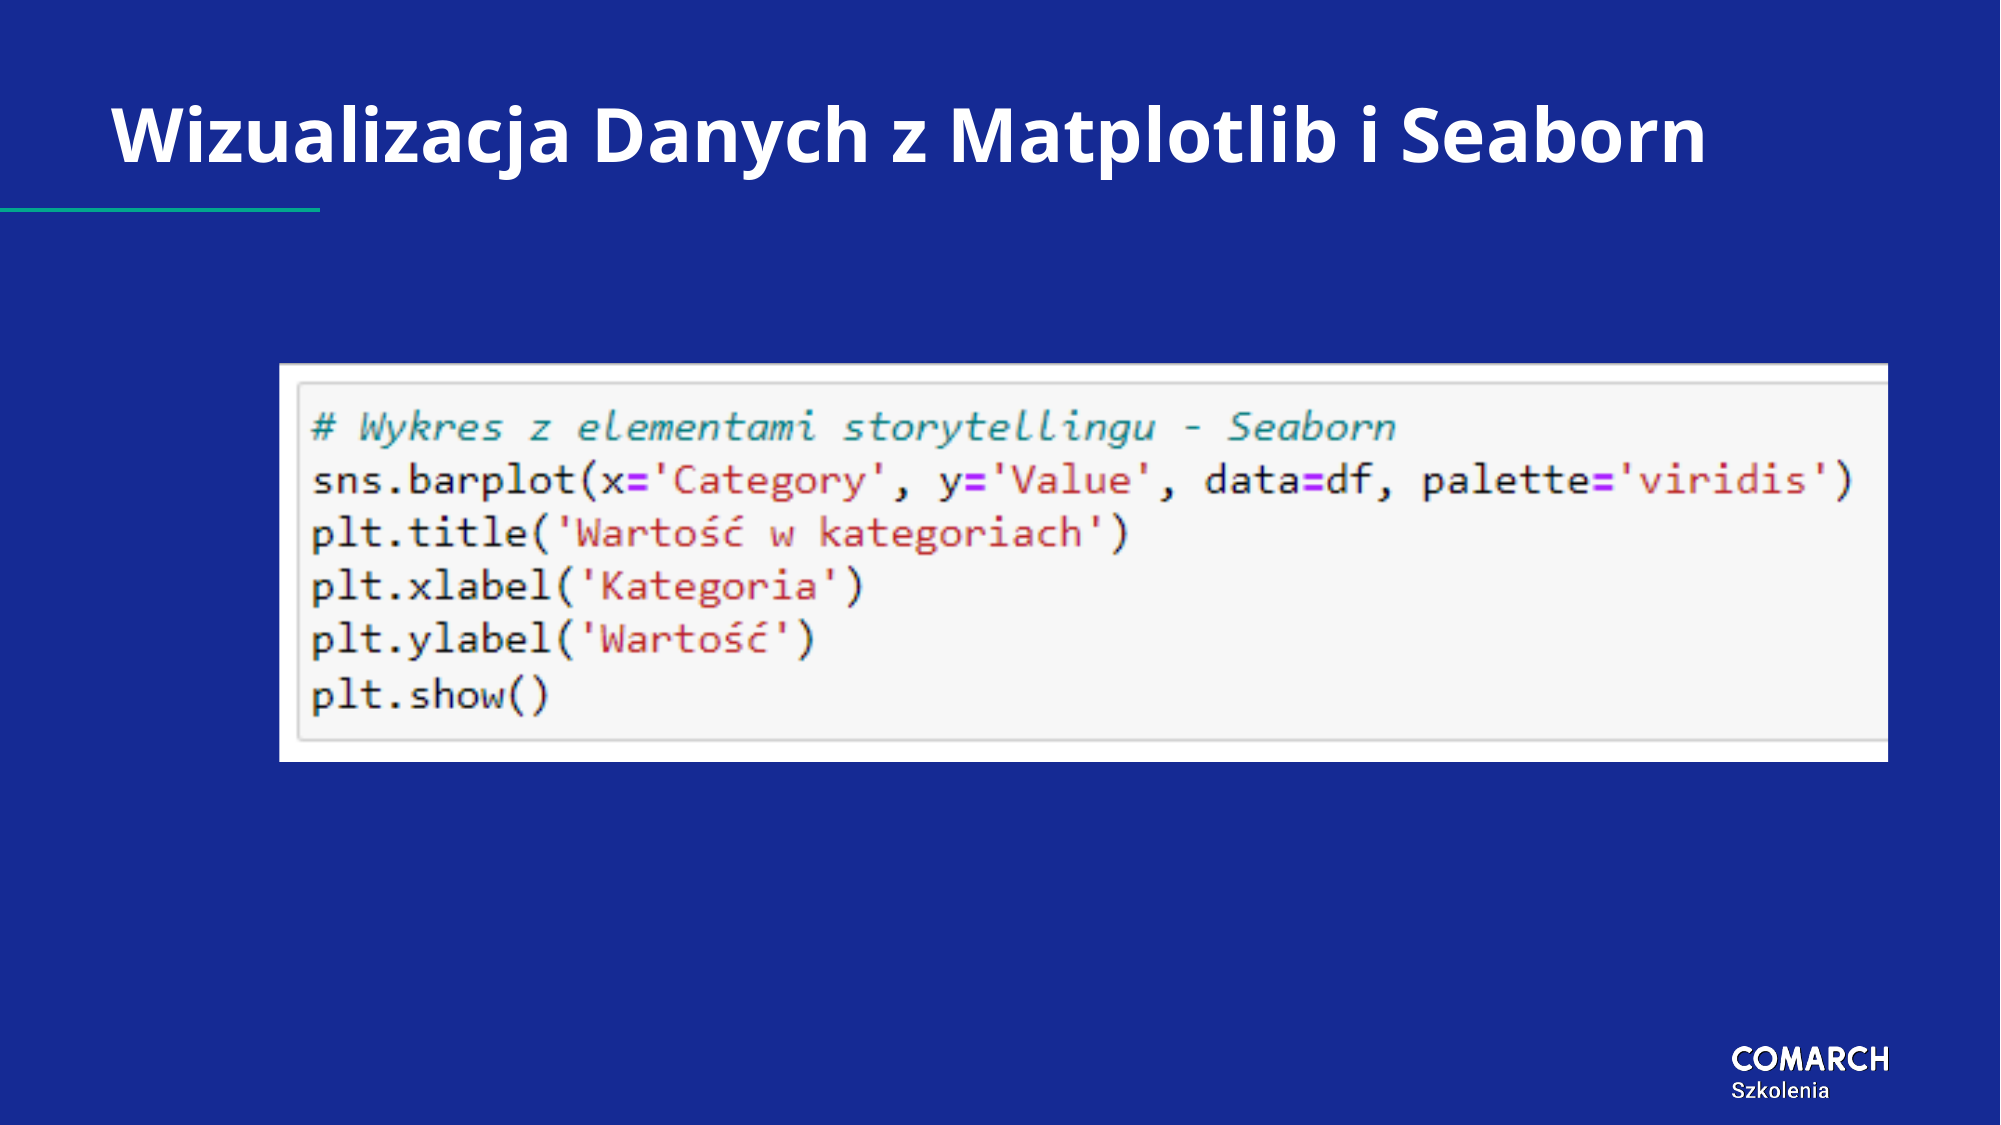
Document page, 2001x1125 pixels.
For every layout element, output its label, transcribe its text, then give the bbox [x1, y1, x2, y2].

title Wizualizacja Danych z Matplotlib i Seaborn [111, 0, 1889, 185]
picture [1732, 1046, 1889, 1098]
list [279, 363, 1889, 762]
